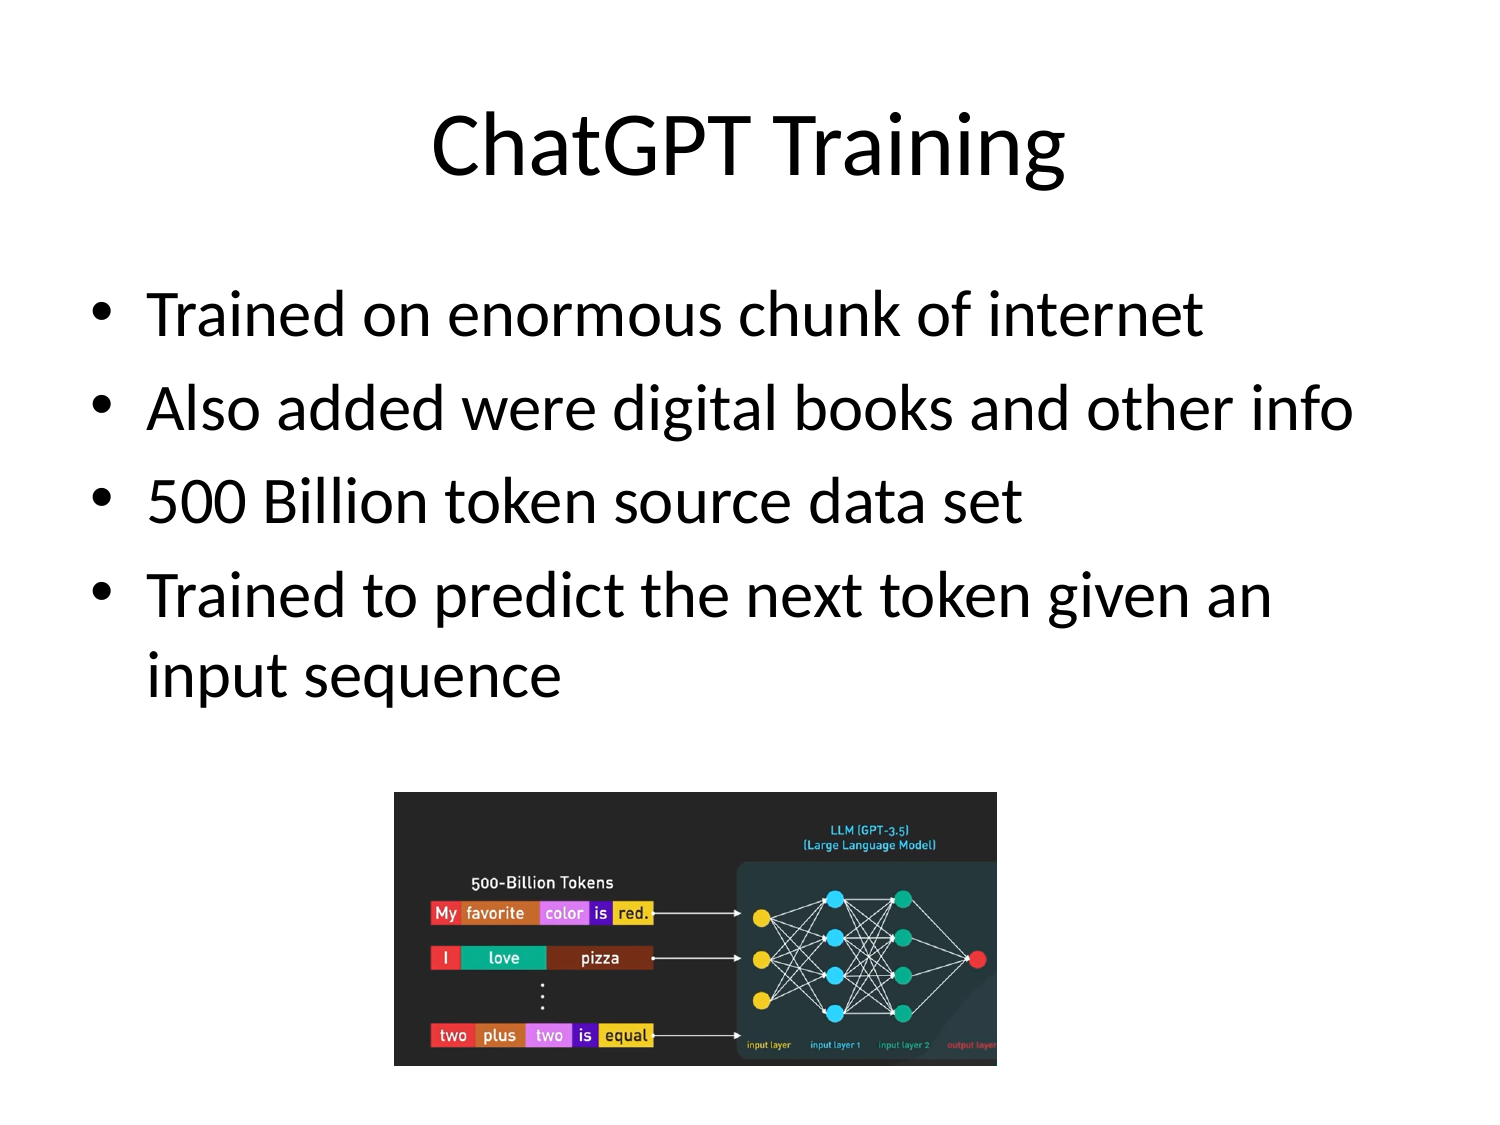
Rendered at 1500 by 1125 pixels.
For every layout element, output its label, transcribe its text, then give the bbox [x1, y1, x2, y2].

list Trained on enormous chunk of internet Also added were digital books and other info 500 Billion token source data set Trained to predict the next token given an input sequence [75, 262, 1425, 739]
picture [393, 792, 998, 1066]
title ChatGPT Training [75, 45, 1425, 233]
